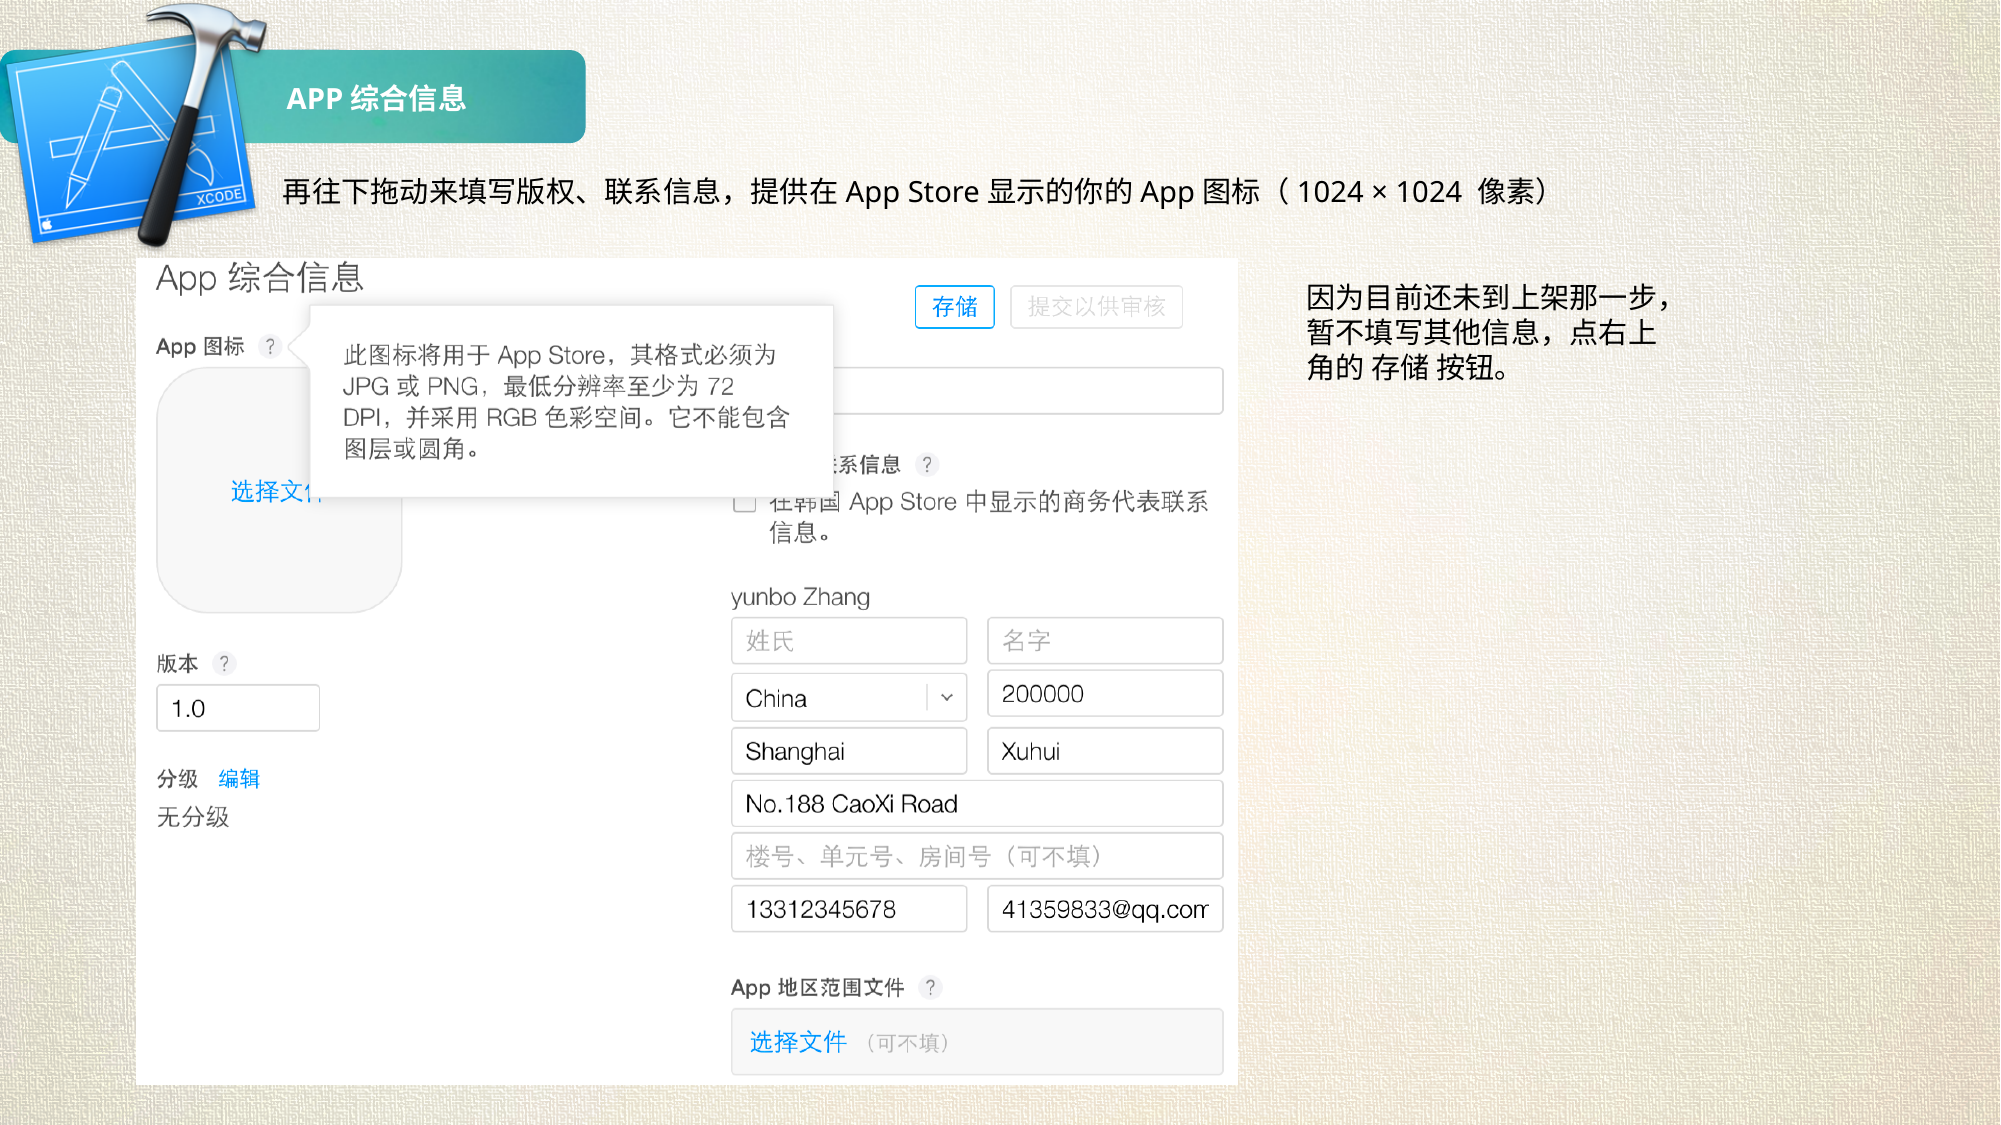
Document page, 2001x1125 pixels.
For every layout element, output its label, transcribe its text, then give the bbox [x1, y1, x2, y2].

picture [0, 0, 2000, 1125]
text_box [272, 48, 587, 72]
text_box 因为目前还未到上架那一步，暂不填写其他信息，点右上角的 存储 按钮。 [1291, 271, 1679, 392]
text_box 再往下拖动来填写版权、联系信息，提供在App Store显示的你的App图标（1024 × 1024 像素） [272, 165, 1612, 216]
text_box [272, 72, 611, 170]
